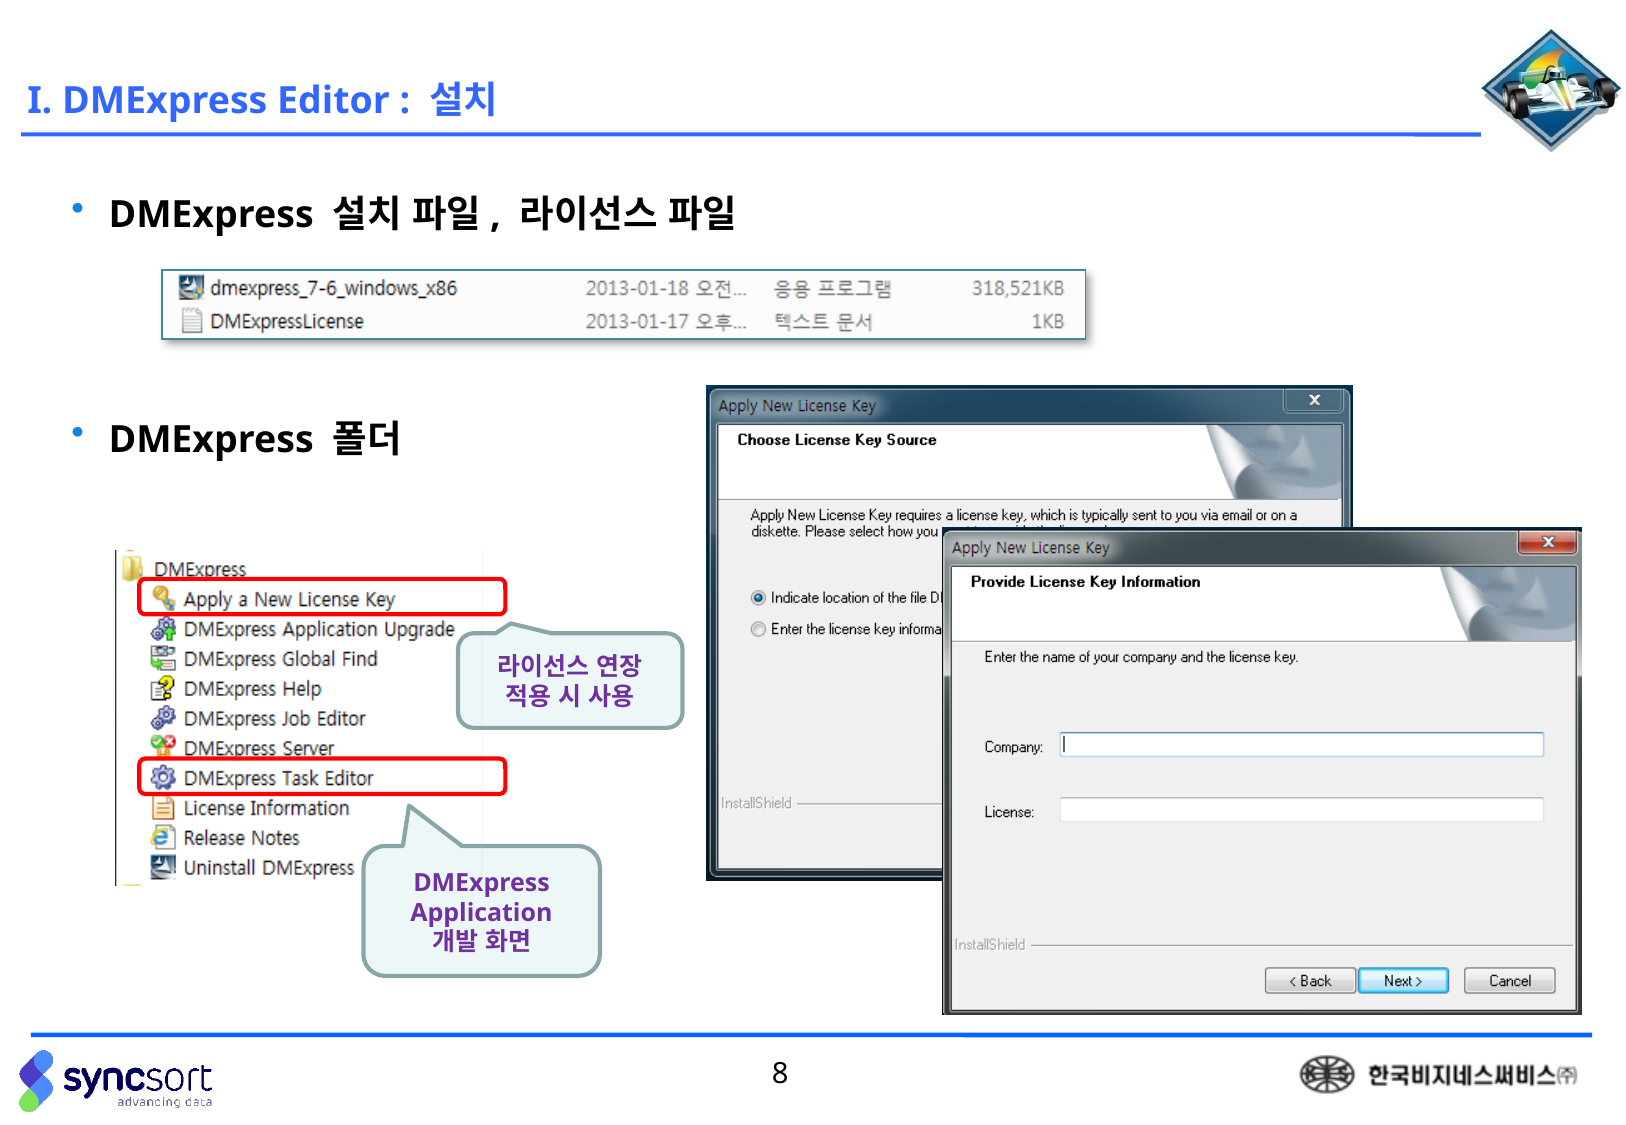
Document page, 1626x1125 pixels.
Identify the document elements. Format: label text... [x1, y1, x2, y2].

text_box DMExpress 설치 파일, 라이선스 파일 DMExpress 폴더 [15, 191, 1202, 914]
picture [1481, 29, 1621, 153]
picture [115, 550, 483, 886]
picture [705, 385, 1582, 1015]
text_box I. DMExpress Editor : 설치 [12, 73, 1394, 124]
picture [19, 1050, 212, 1112]
picture [1281, 1046, 1593, 1105]
text_box DMExpress Application 개발 화면 [361, 843, 603, 979]
text_box 라이선스 연장 적용 시 사용 [487, 621, 685, 730]
text_box [487, 576, 508, 617]
picture [162, 270, 1085, 339]
text_box [487, 756, 508, 797]
